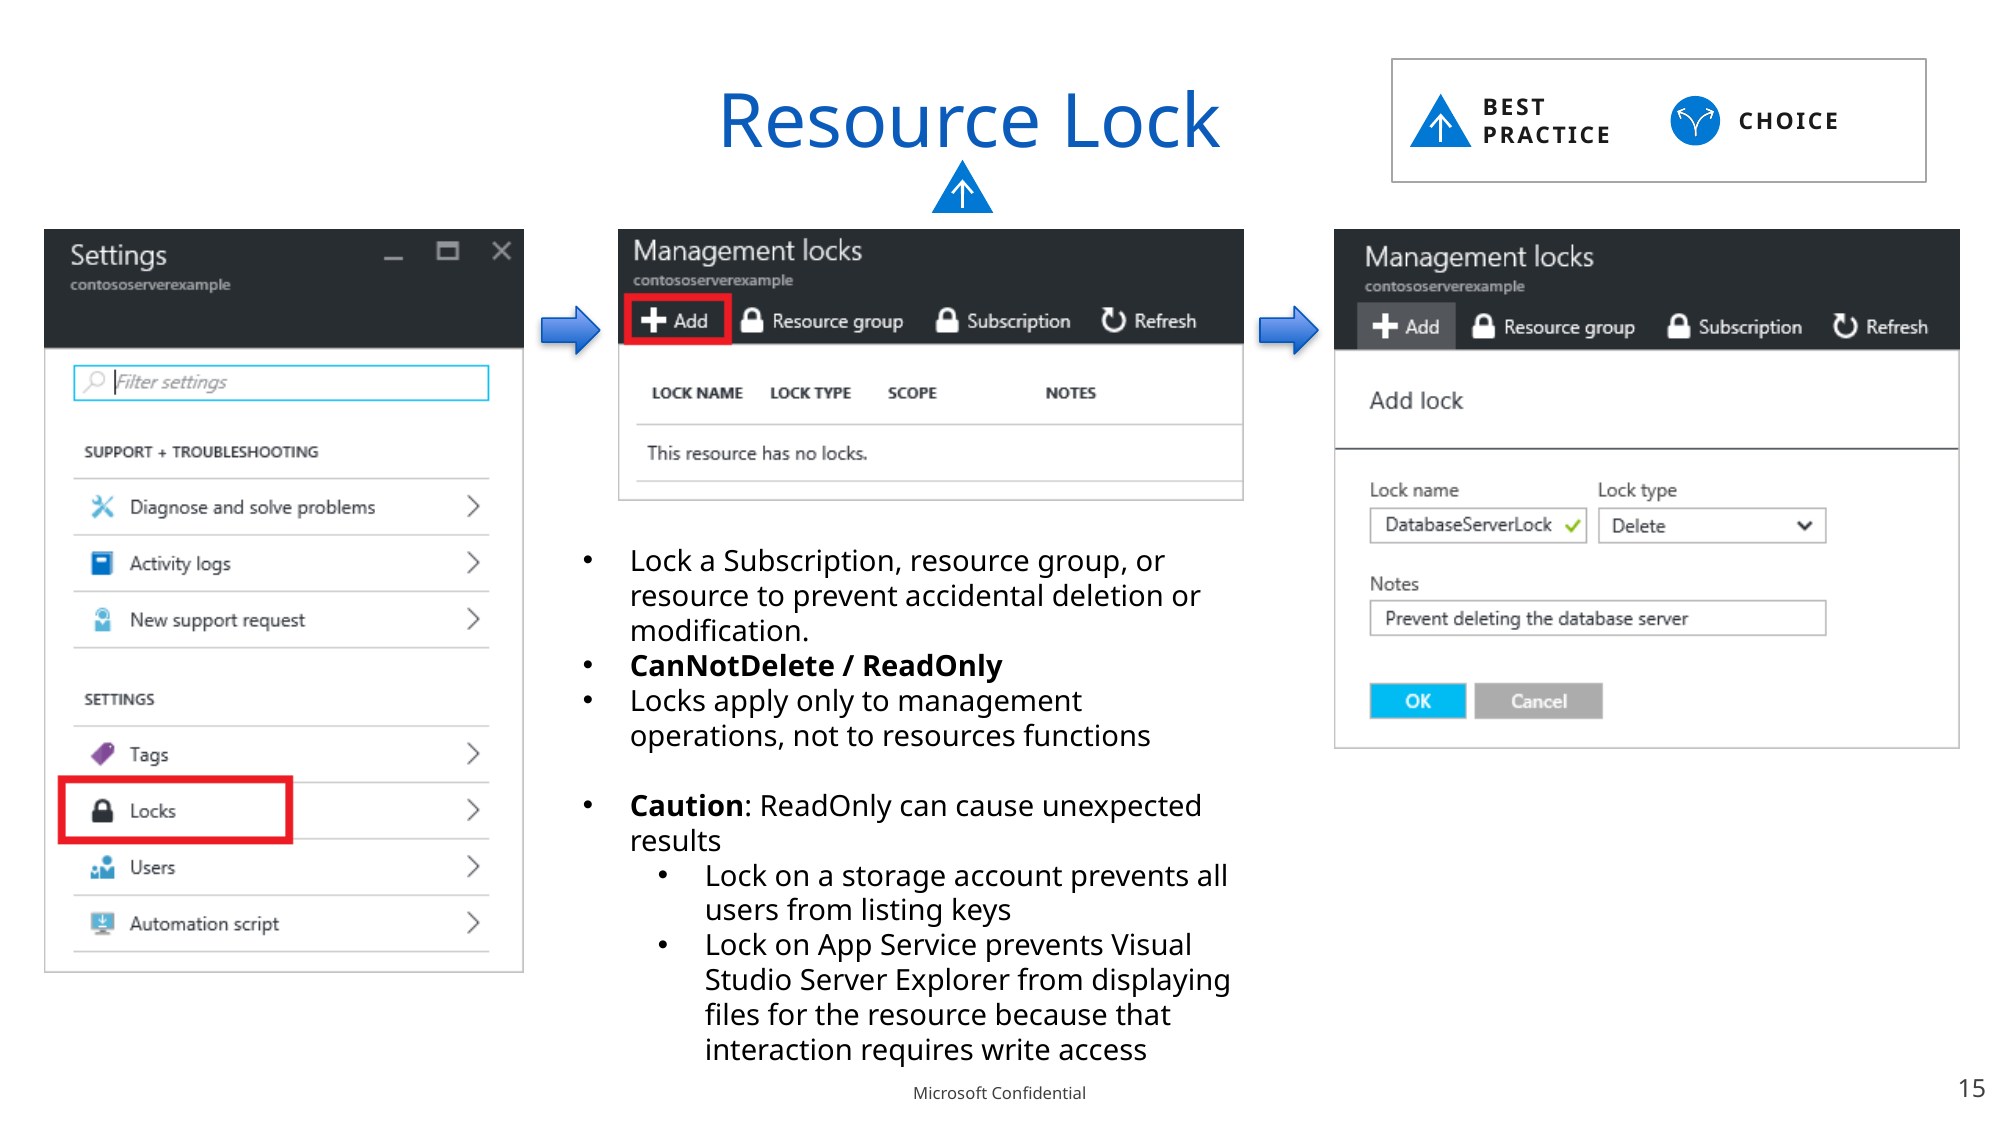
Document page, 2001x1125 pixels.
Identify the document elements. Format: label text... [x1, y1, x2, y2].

title Resource Lock [24, 50, 1900, 163]
picture [1334, 229, 1960, 749]
slide_number 15 [1534, 1065, 2000, 1125]
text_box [1409, 93, 1472, 147]
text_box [1670, 95, 1721, 146]
text_box [541, 305, 601, 355]
text_box [1392, 59, 1927, 182]
text_box Lock a Subscription, resource group, or resource to prevent accidental deletion or modification. CanNotDelete / ReadOnly Locks apply only to management operations, not to resources functions Caution: ReadOnly can cause unexpected results Lock on a storage account prevents all users from listing keys Lock on App Service prevents Visual Studio Server Explorer from displaying files for the resource because that interaction requires write access [568, 534, 1261, 1074]
text_box [1259, 305, 1319, 355]
picture [618, 229, 1245, 501]
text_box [931, 159, 994, 213]
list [44, 229, 524, 973]
text_box CHOICE [1708, 92, 1929, 148]
